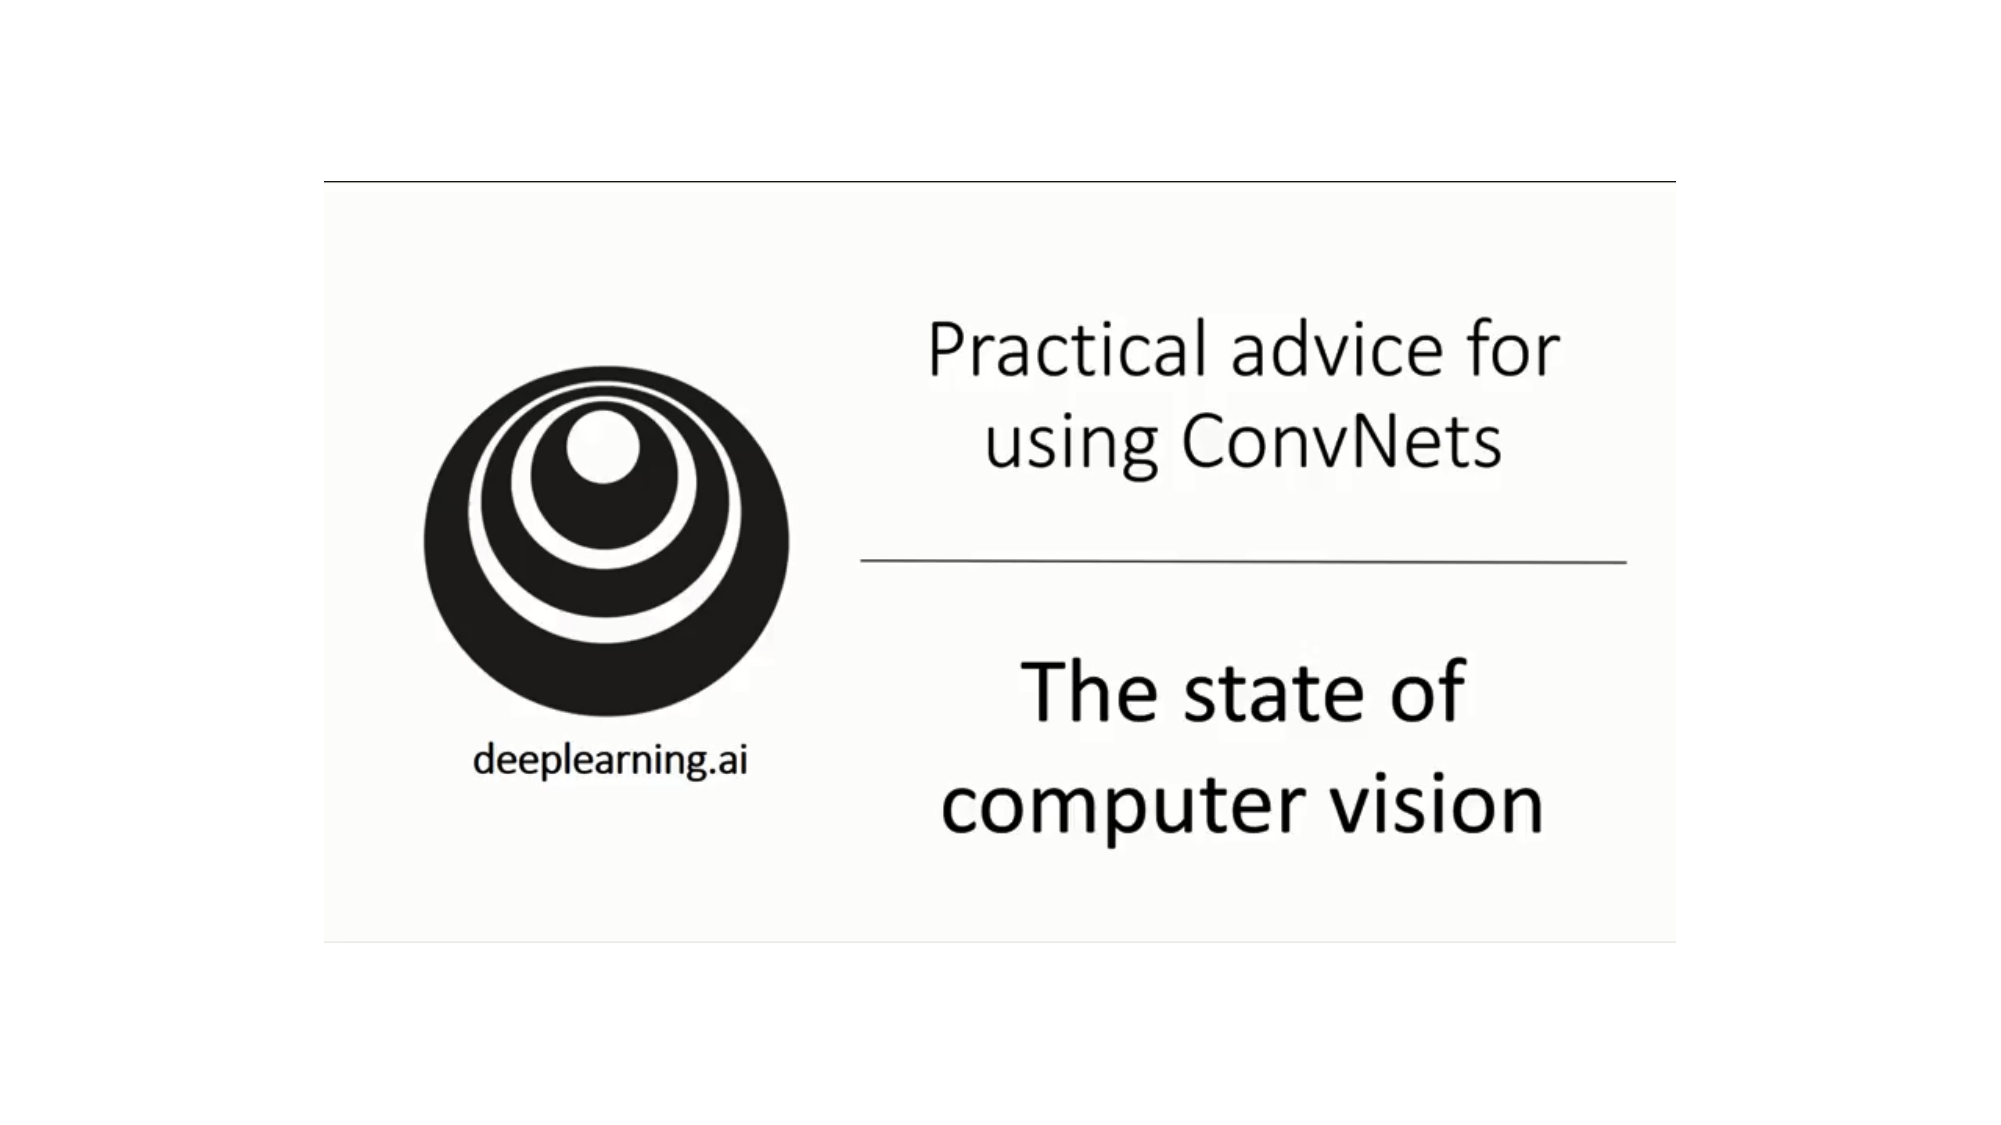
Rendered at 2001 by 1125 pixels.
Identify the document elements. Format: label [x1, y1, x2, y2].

picture [324, 181, 1676, 943]
